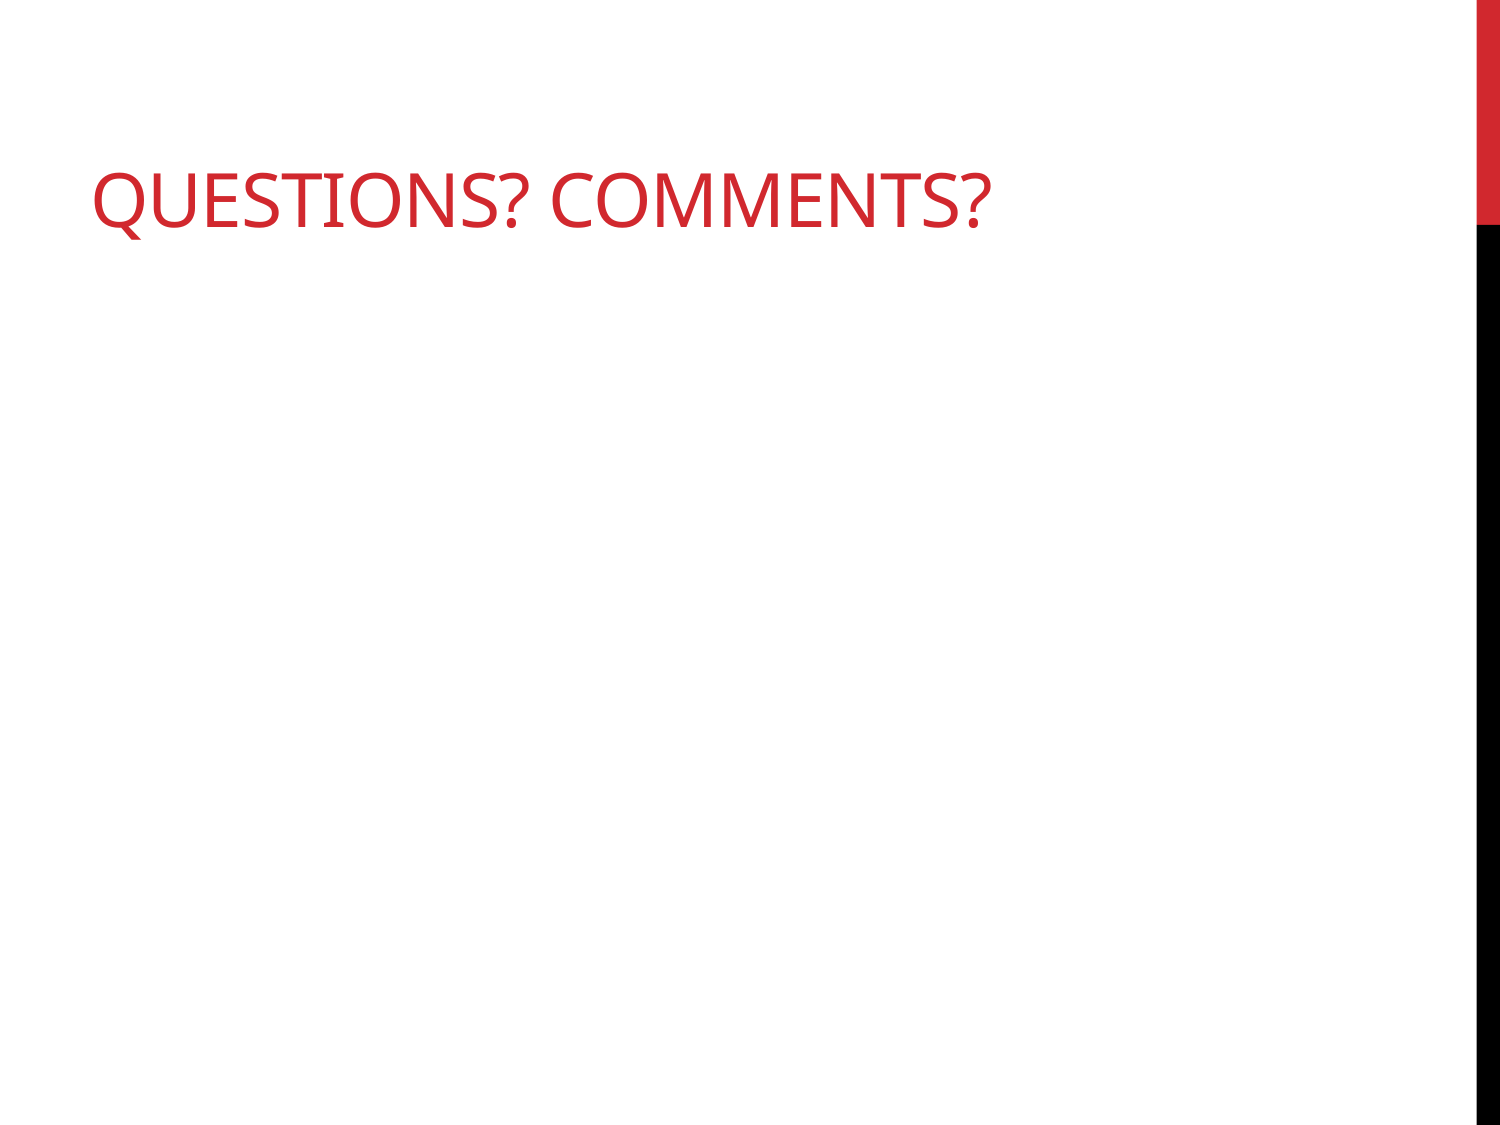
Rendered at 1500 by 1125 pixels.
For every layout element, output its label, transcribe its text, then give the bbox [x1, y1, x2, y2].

title Questions? Comments? [75, 25, 1025, 250]
